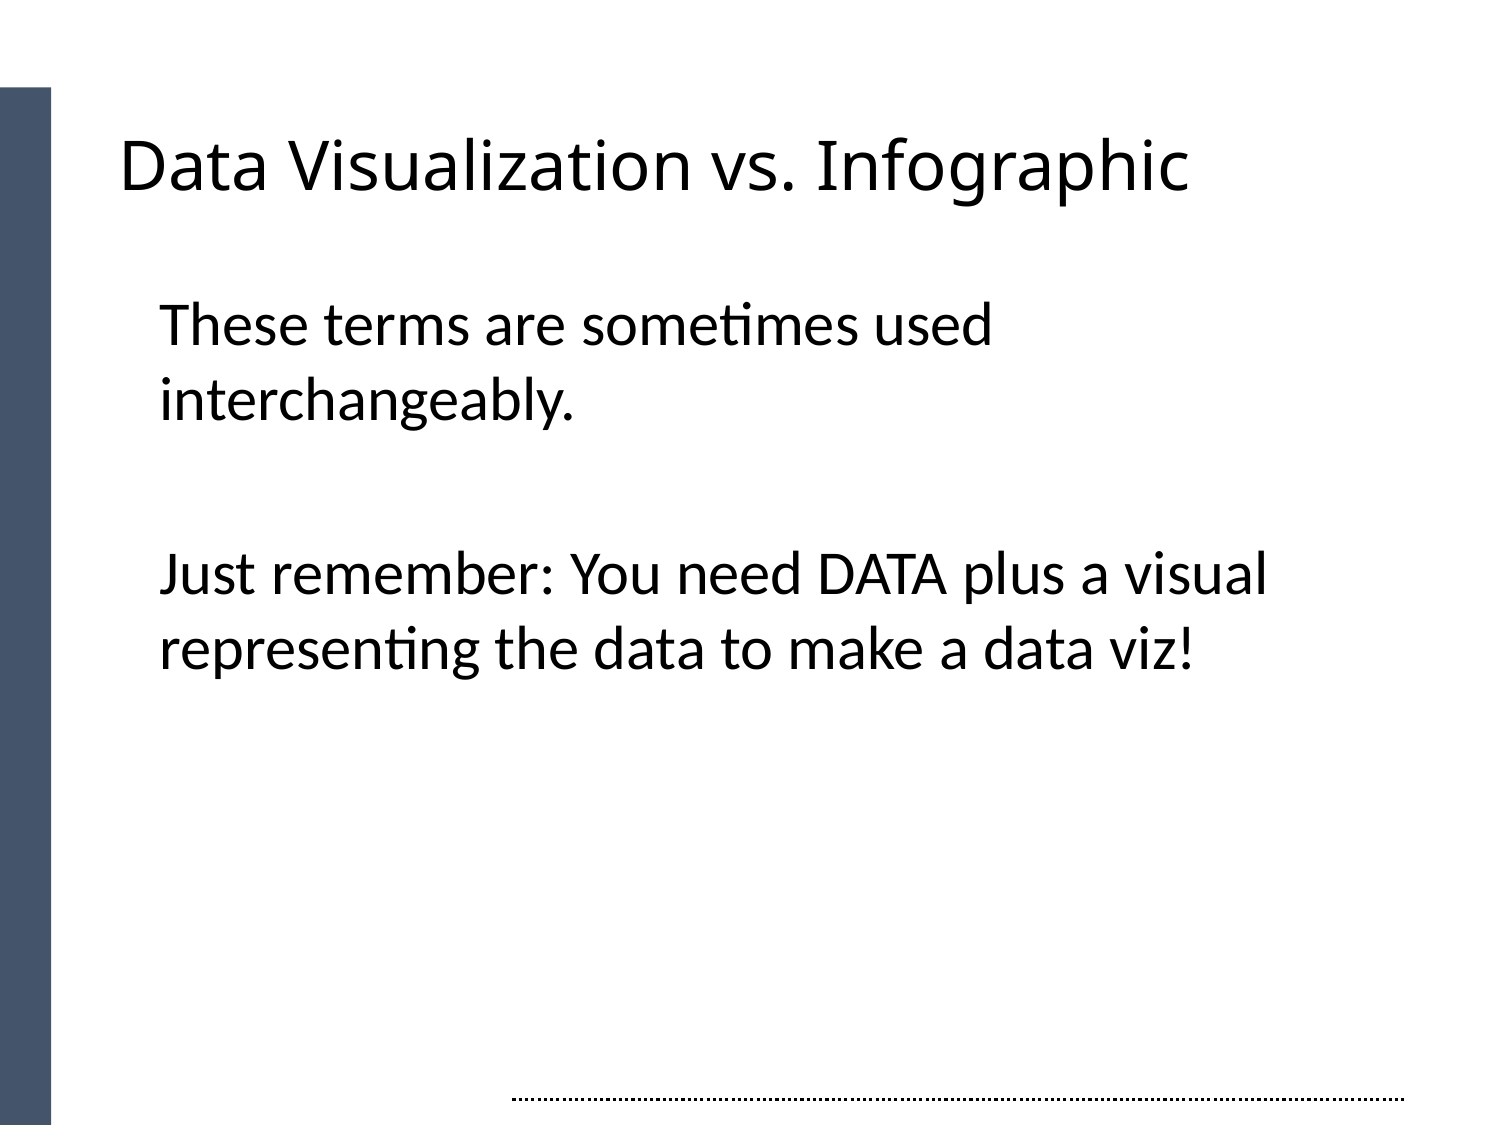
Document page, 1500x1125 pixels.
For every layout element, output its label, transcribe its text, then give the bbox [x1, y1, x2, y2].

title Data Visualization vs. Infographic [103, 59, 1397, 278]
text_box These terms are sometimes used interchangeably. Just remember: You need DATA plus a visual representing the data to make a data viz! [144, 275, 1413, 325]
